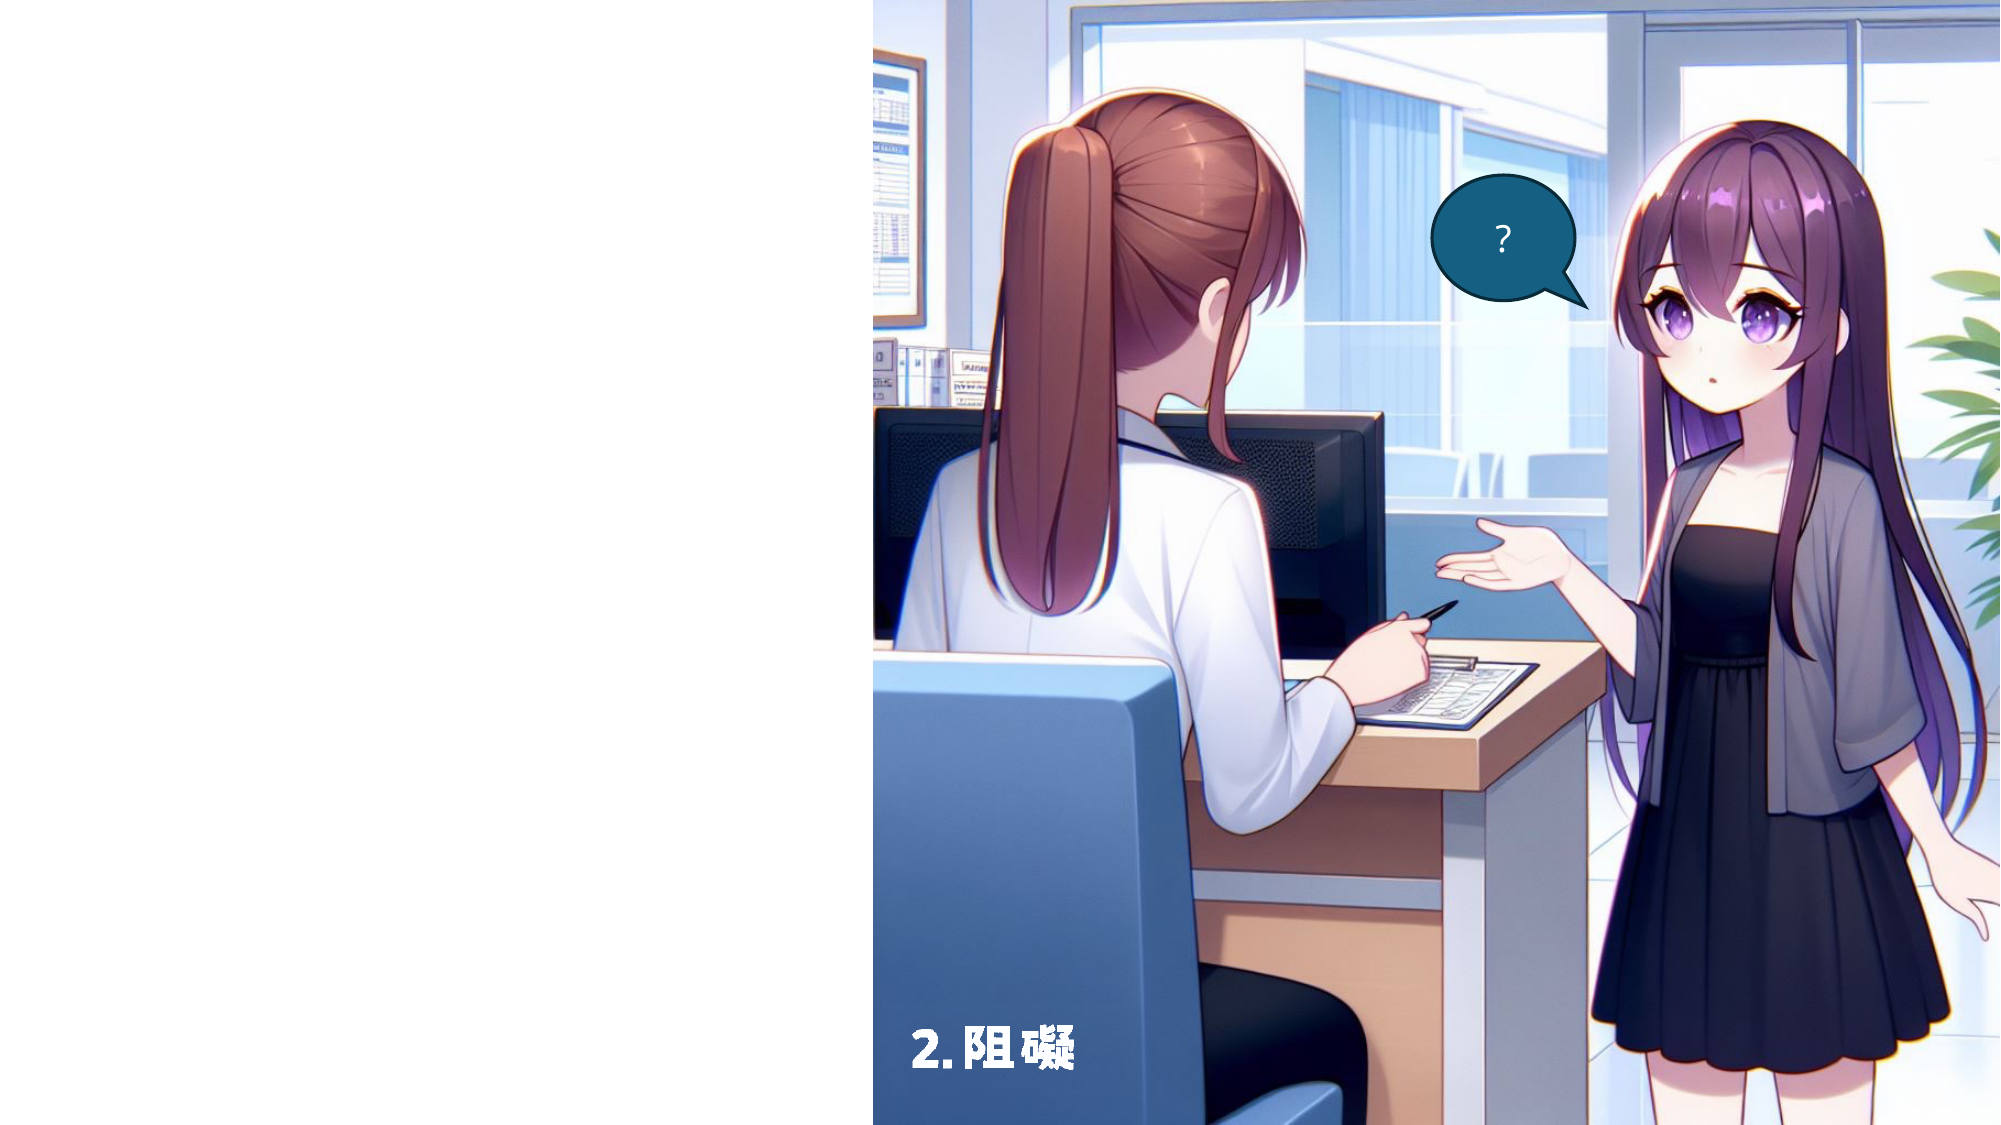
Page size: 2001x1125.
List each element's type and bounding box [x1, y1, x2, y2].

picture [872, 0, 2000, 1125]
